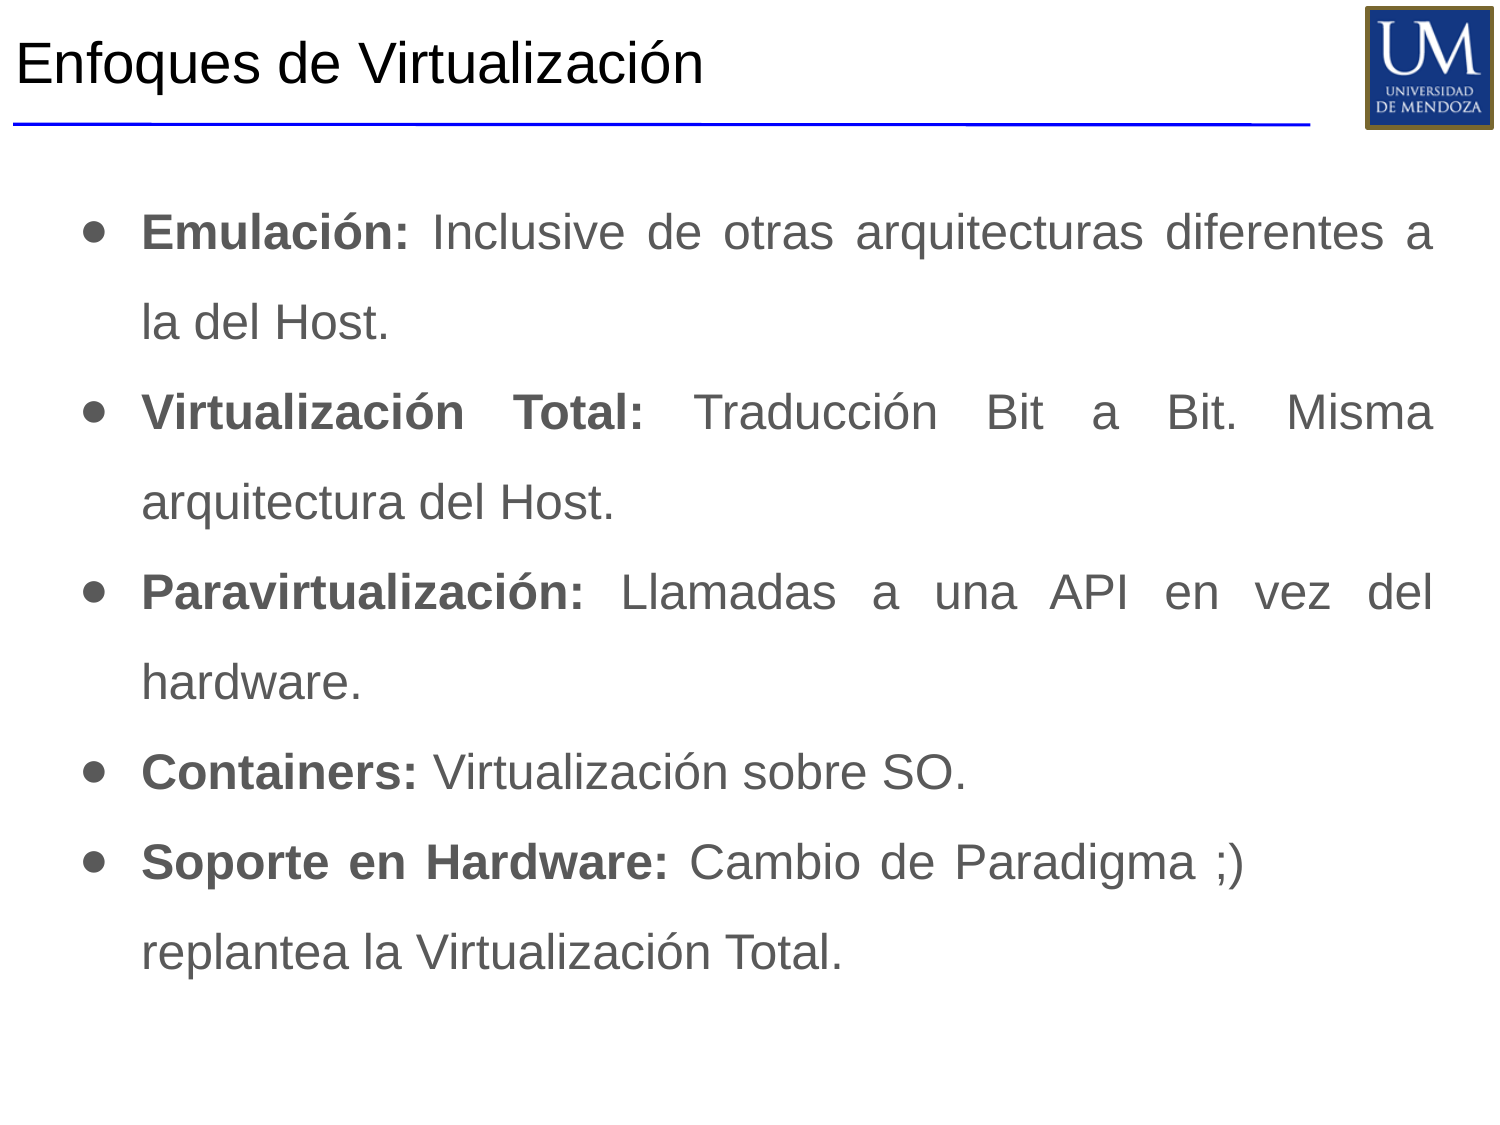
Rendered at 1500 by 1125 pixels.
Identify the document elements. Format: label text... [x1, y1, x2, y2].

list Emulación: Inclusive de otras arquitecturas diferentes a la del Host. Virtualización Total: Traducción Bit a Bit. Misma arquitectura del Host. Paravirtualización: Llamadas a una API en vez del hardware. Containers: Virtualización sobre SO. Soporte en Hardware: Cambio de Paradigma ;) replantea la Virtualización Total. [51, 154, 1449, 902]
picture [1398, 10, 1490, 125]
title Enfoques de Virtualización [0, 10, 1398, 136]
